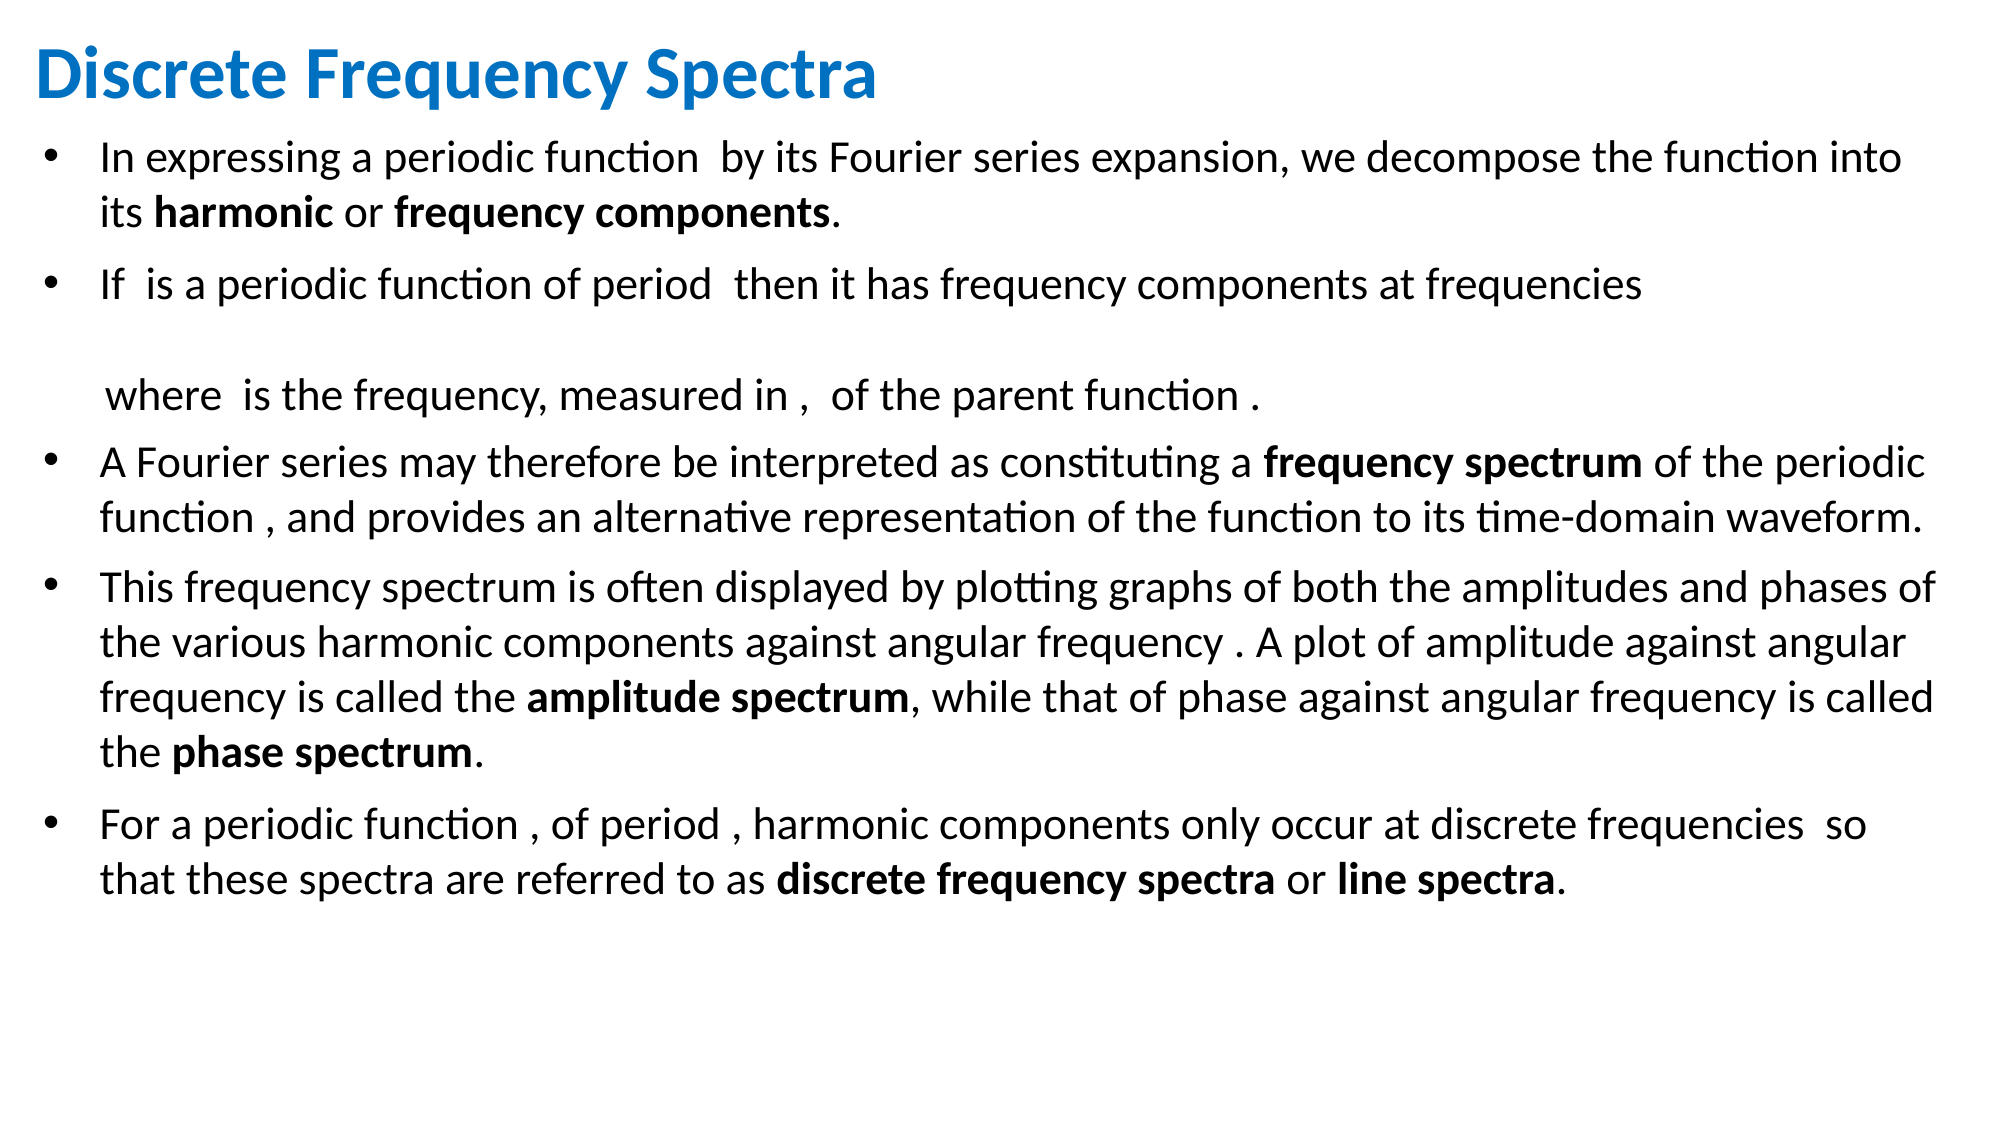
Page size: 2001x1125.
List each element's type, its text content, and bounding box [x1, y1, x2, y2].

text_box Discrete Frequency Spectra [21, 26, 1965, 120]
